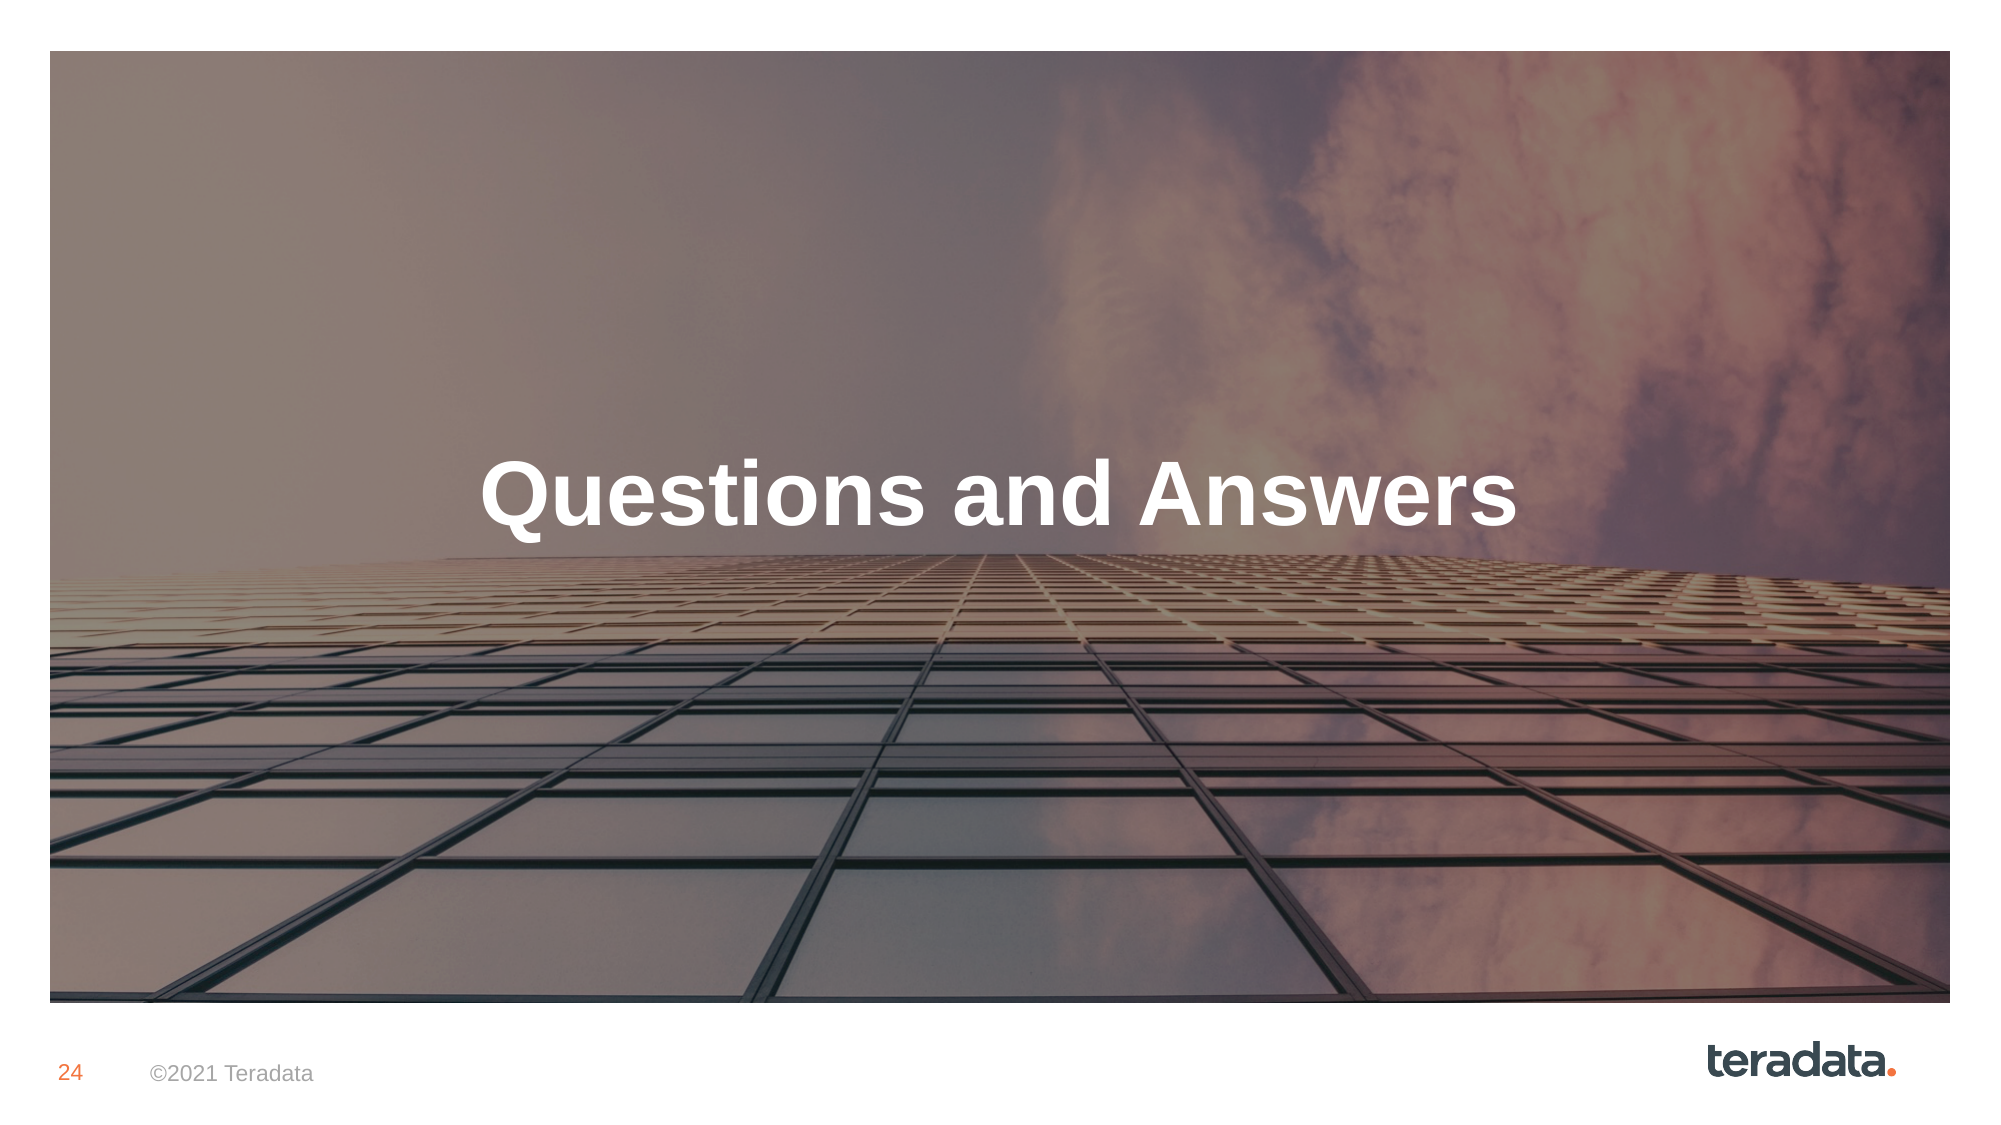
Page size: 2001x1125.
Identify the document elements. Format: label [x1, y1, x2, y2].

picture [49, 51, 1950, 1003]
picture [1708, 1041, 1896, 1077]
